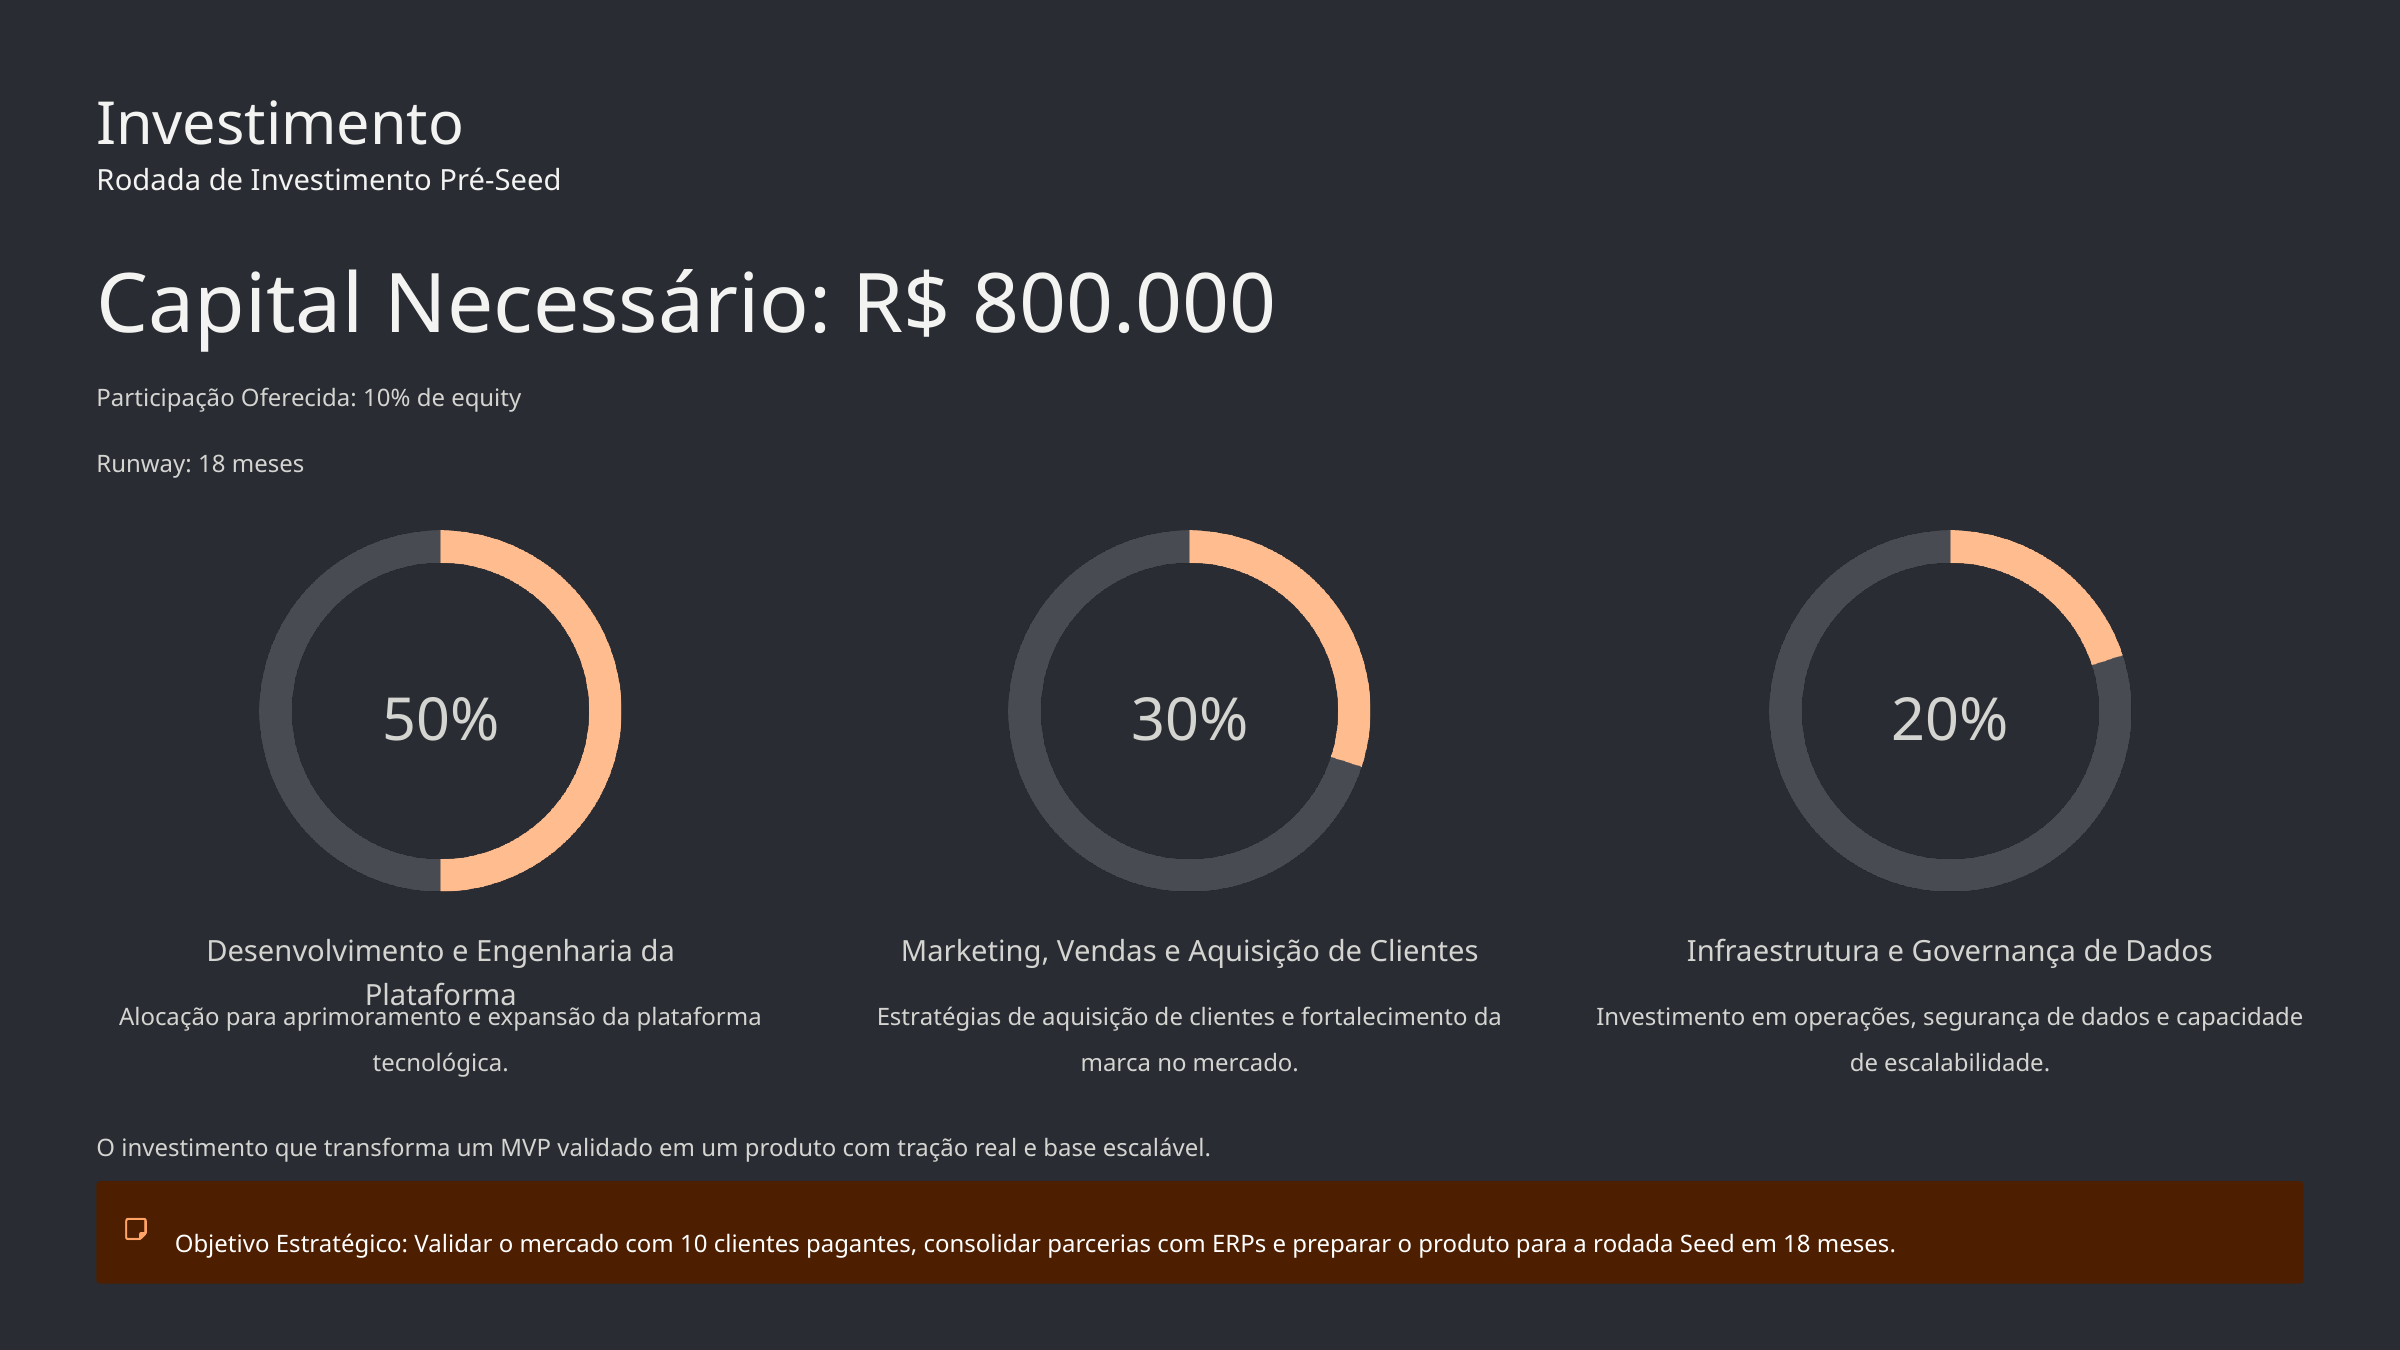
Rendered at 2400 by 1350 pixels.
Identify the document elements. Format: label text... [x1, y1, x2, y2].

text_box Alocação para aprimoramento e expansão da plataforma tecnológica. [96, 984, 786, 1062]
text_box Participação Oferecida: 10% de equity [96, 365, 2304, 405]
text_box Investimento [96, 66, 700, 142]
picture [120, 1216, 152, 1241]
text_box [96, 1181, 2304, 1284]
picture [259, 529, 623, 893]
text_box Estratégias de aquisição de clientes e fortalecimento da marca no mercado. [845, 984, 1535, 1062]
text_box Objetivo Estratégico: Validar o mercado com 10 clientes pagantes, consolidar parcerias com ERPs e preparar o produto para a rodada Seed em 18 meses. [174, 1211, 2280, 1250]
text_box Marketing, Vendas e Aquisição de Clientes [898, 922, 1482, 960]
text_box Runway: 18 meses [96, 431, 2304, 470]
text_box O investimento que transforma um MVP validado em um produto com tração real e base escalável. [96, 1115, 2304, 1154]
text_box Rodada de Investimento Pré-Seed [96, 151, 570, 189]
text_box Infraestrutura e Governança de Dados [1686, 922, 2214, 960]
picture [1008, 529, 1372, 893]
text_box Capital Necessário: R$ 800.000 [96, 225, 1301, 330]
text_box Desenvolvimento e Engenharia da Plataforma [127, 922, 755, 960]
picture [1768, 529, 2132, 893]
text_box Investimento em operações, segurança de dados e capacidade de escalabilidade. [1594, 984, 2306, 1062]
